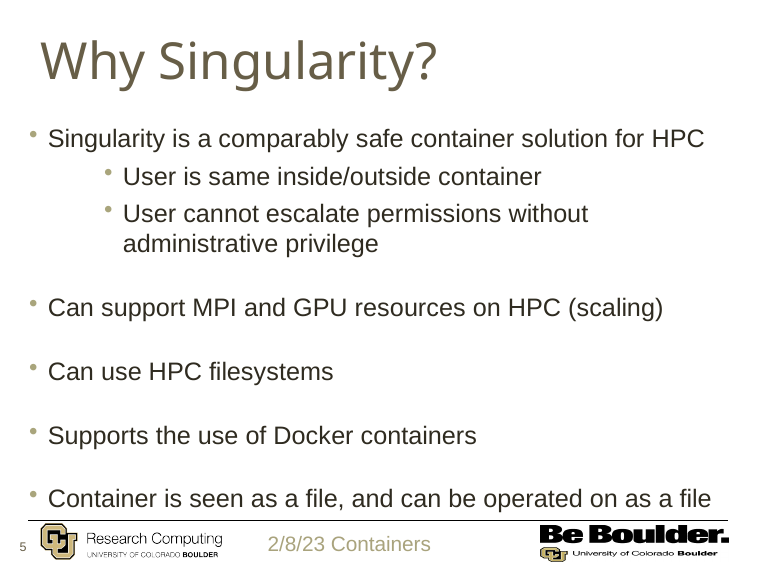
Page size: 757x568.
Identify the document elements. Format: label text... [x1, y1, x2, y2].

slide_number 5 [15, 539, 35, 562]
picture [540, 525, 729, 562]
picture [40, 523, 222, 560]
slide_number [265, 530, 489, 556]
title Why Singularity? [40, 28, 654, 90]
text_box Singularity is a comparably safe container solution for HPC User is same inside/outside container User cannot escalate permissions without administrative privilege Can support MPI and GPU resources on HPC (scaling) Can use HPC filesystems Supports the use of Docker containers Container is seen as a file, and can be operated on as a file [28, 115, 716, 513]
